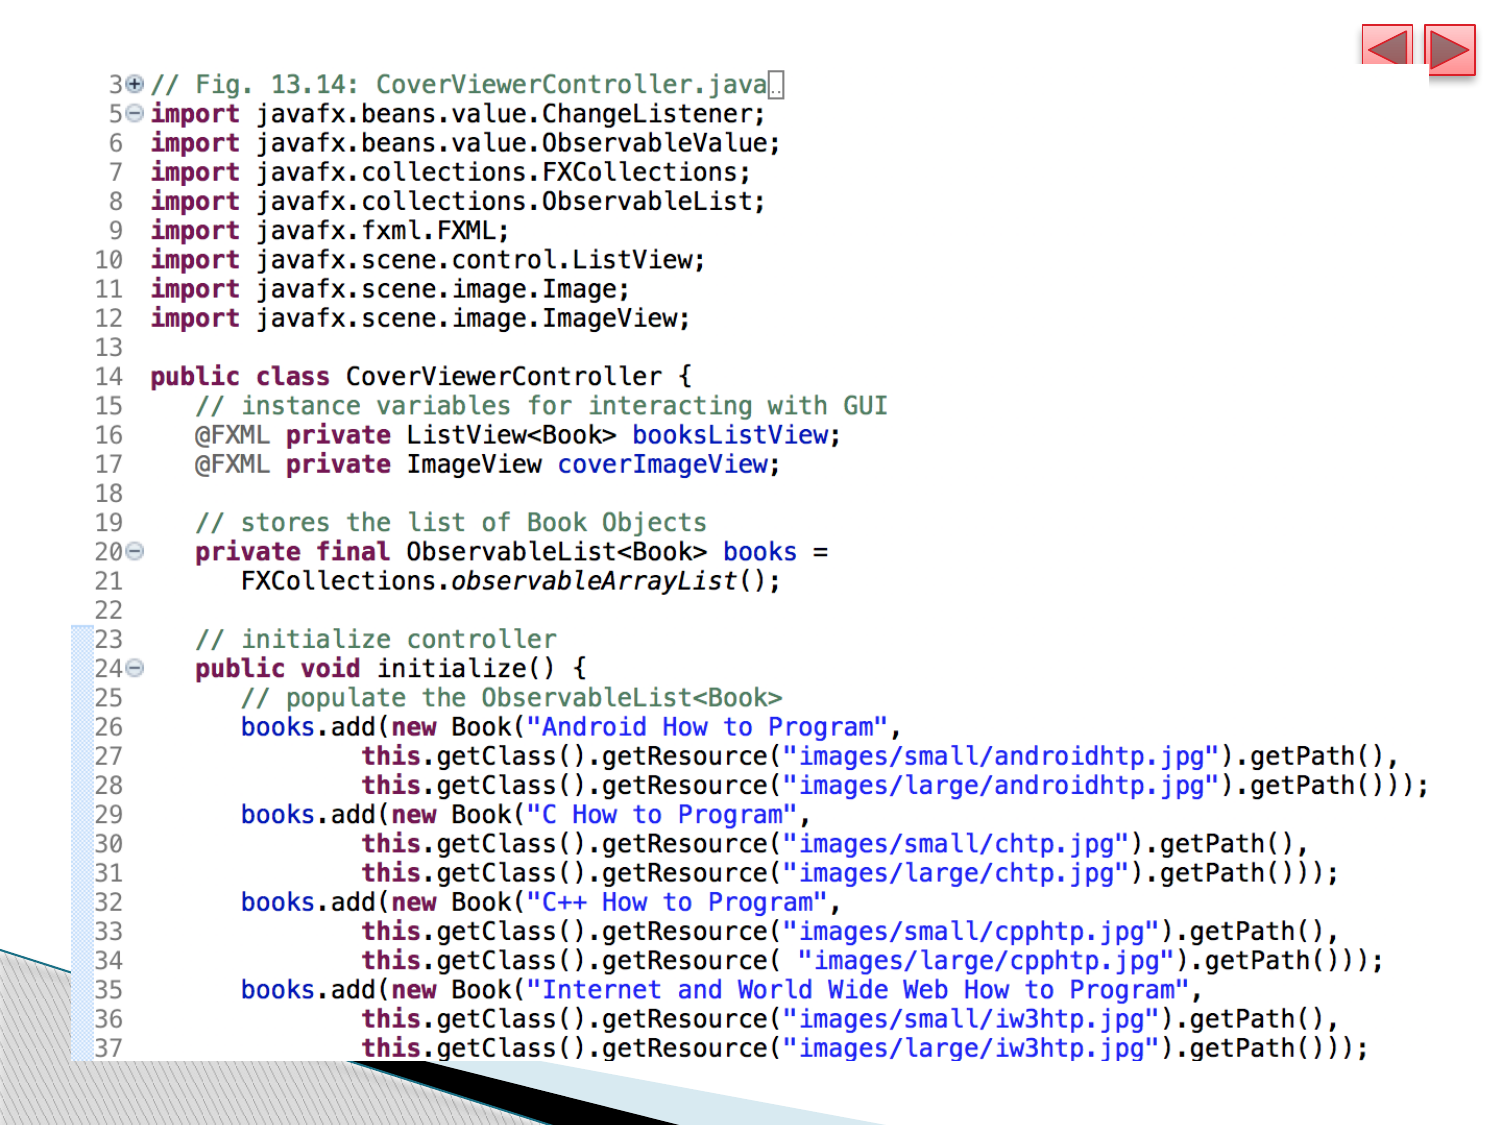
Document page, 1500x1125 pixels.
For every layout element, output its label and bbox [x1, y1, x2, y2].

picture [71, 64, 1429, 1061]
